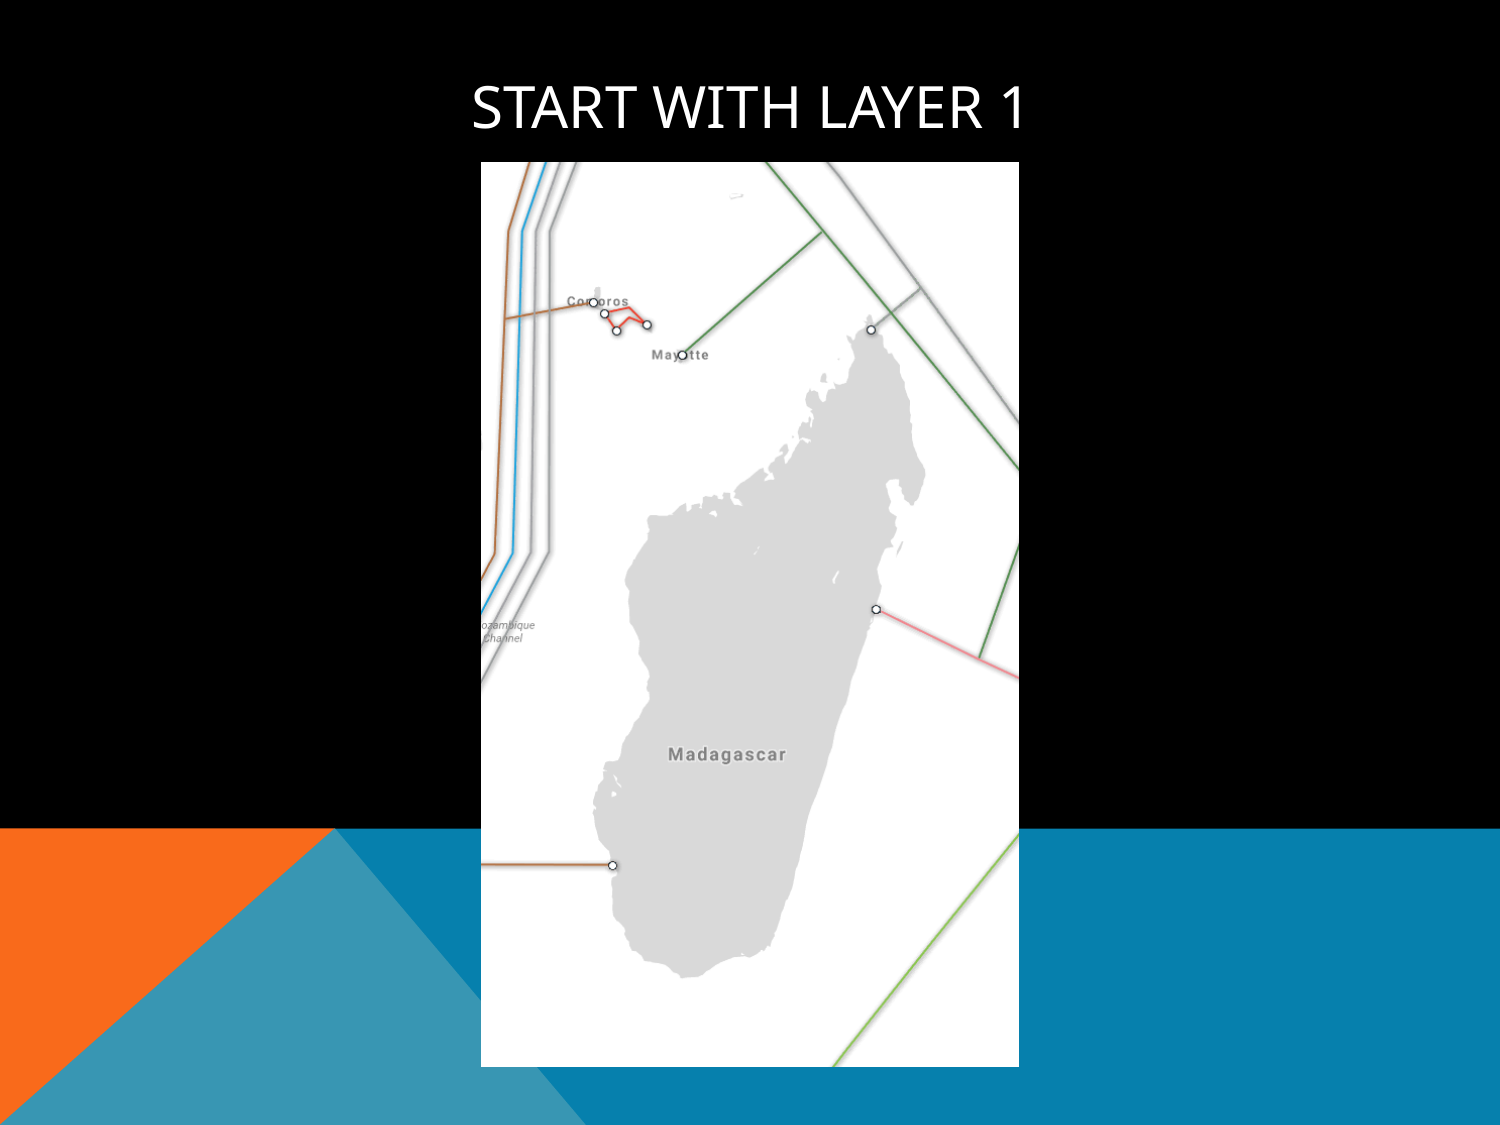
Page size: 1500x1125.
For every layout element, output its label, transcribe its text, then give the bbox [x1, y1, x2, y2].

picture [480, 162, 1019, 1068]
title Start with layer 1 [135, 60, 1369, 150]
